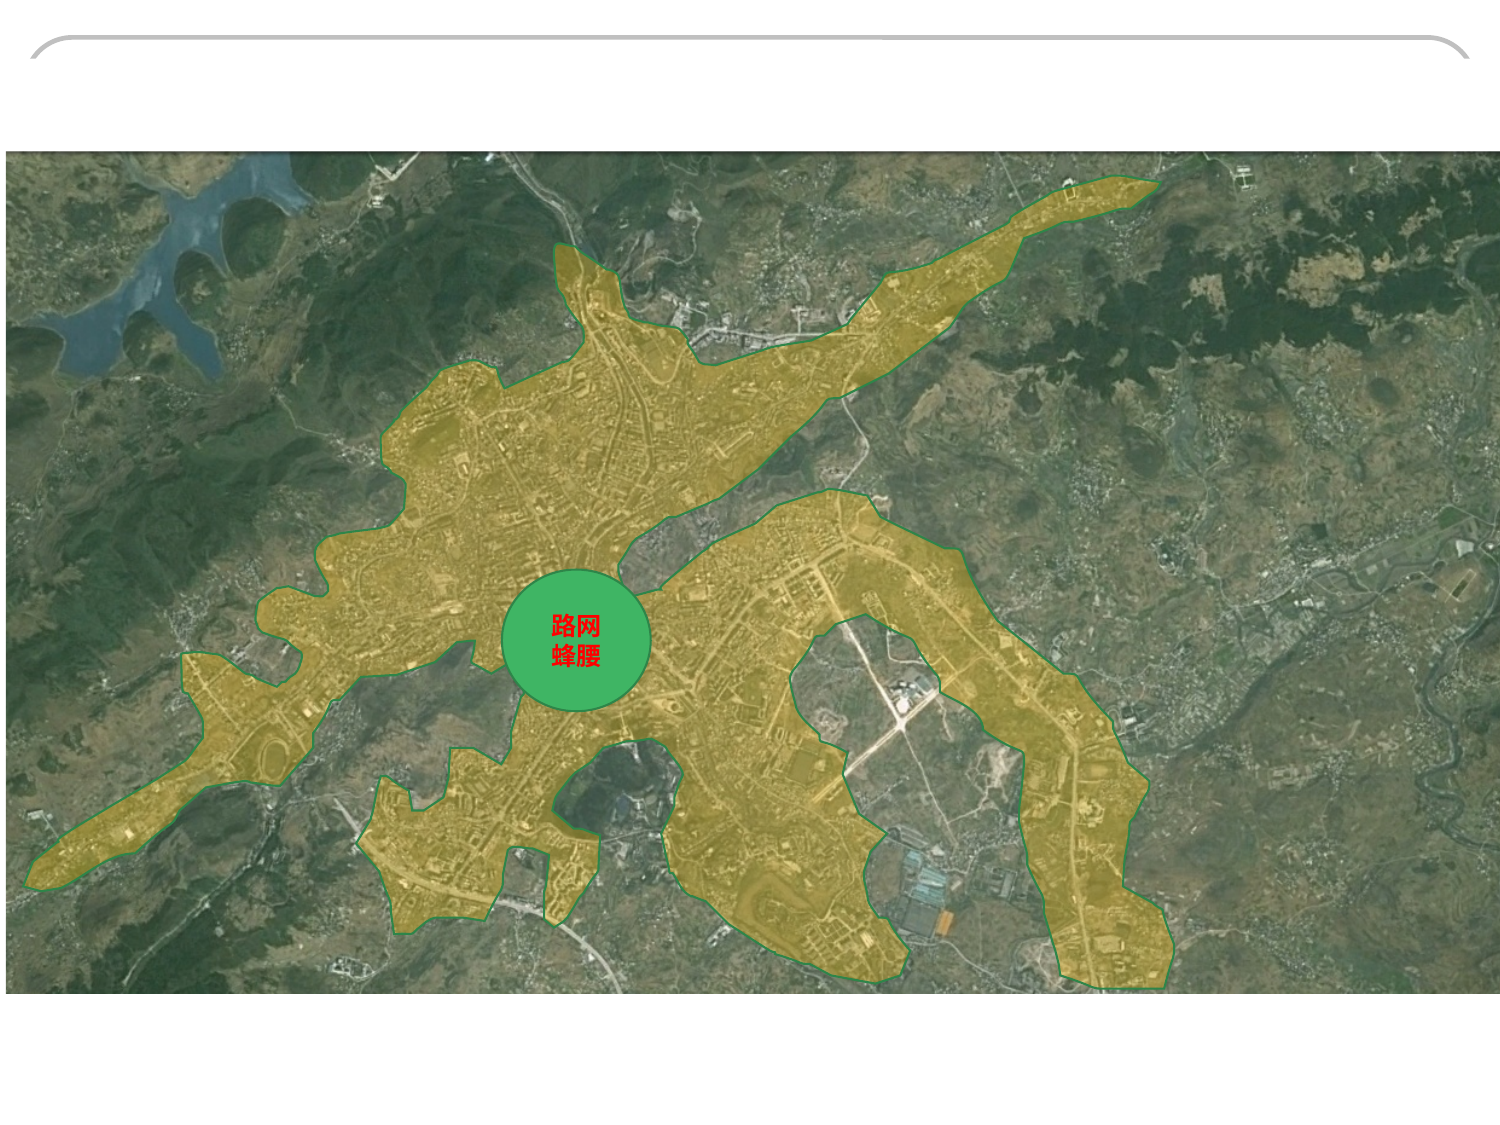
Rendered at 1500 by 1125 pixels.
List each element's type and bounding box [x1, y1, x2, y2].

picture [5, 151, 1500, 994]
